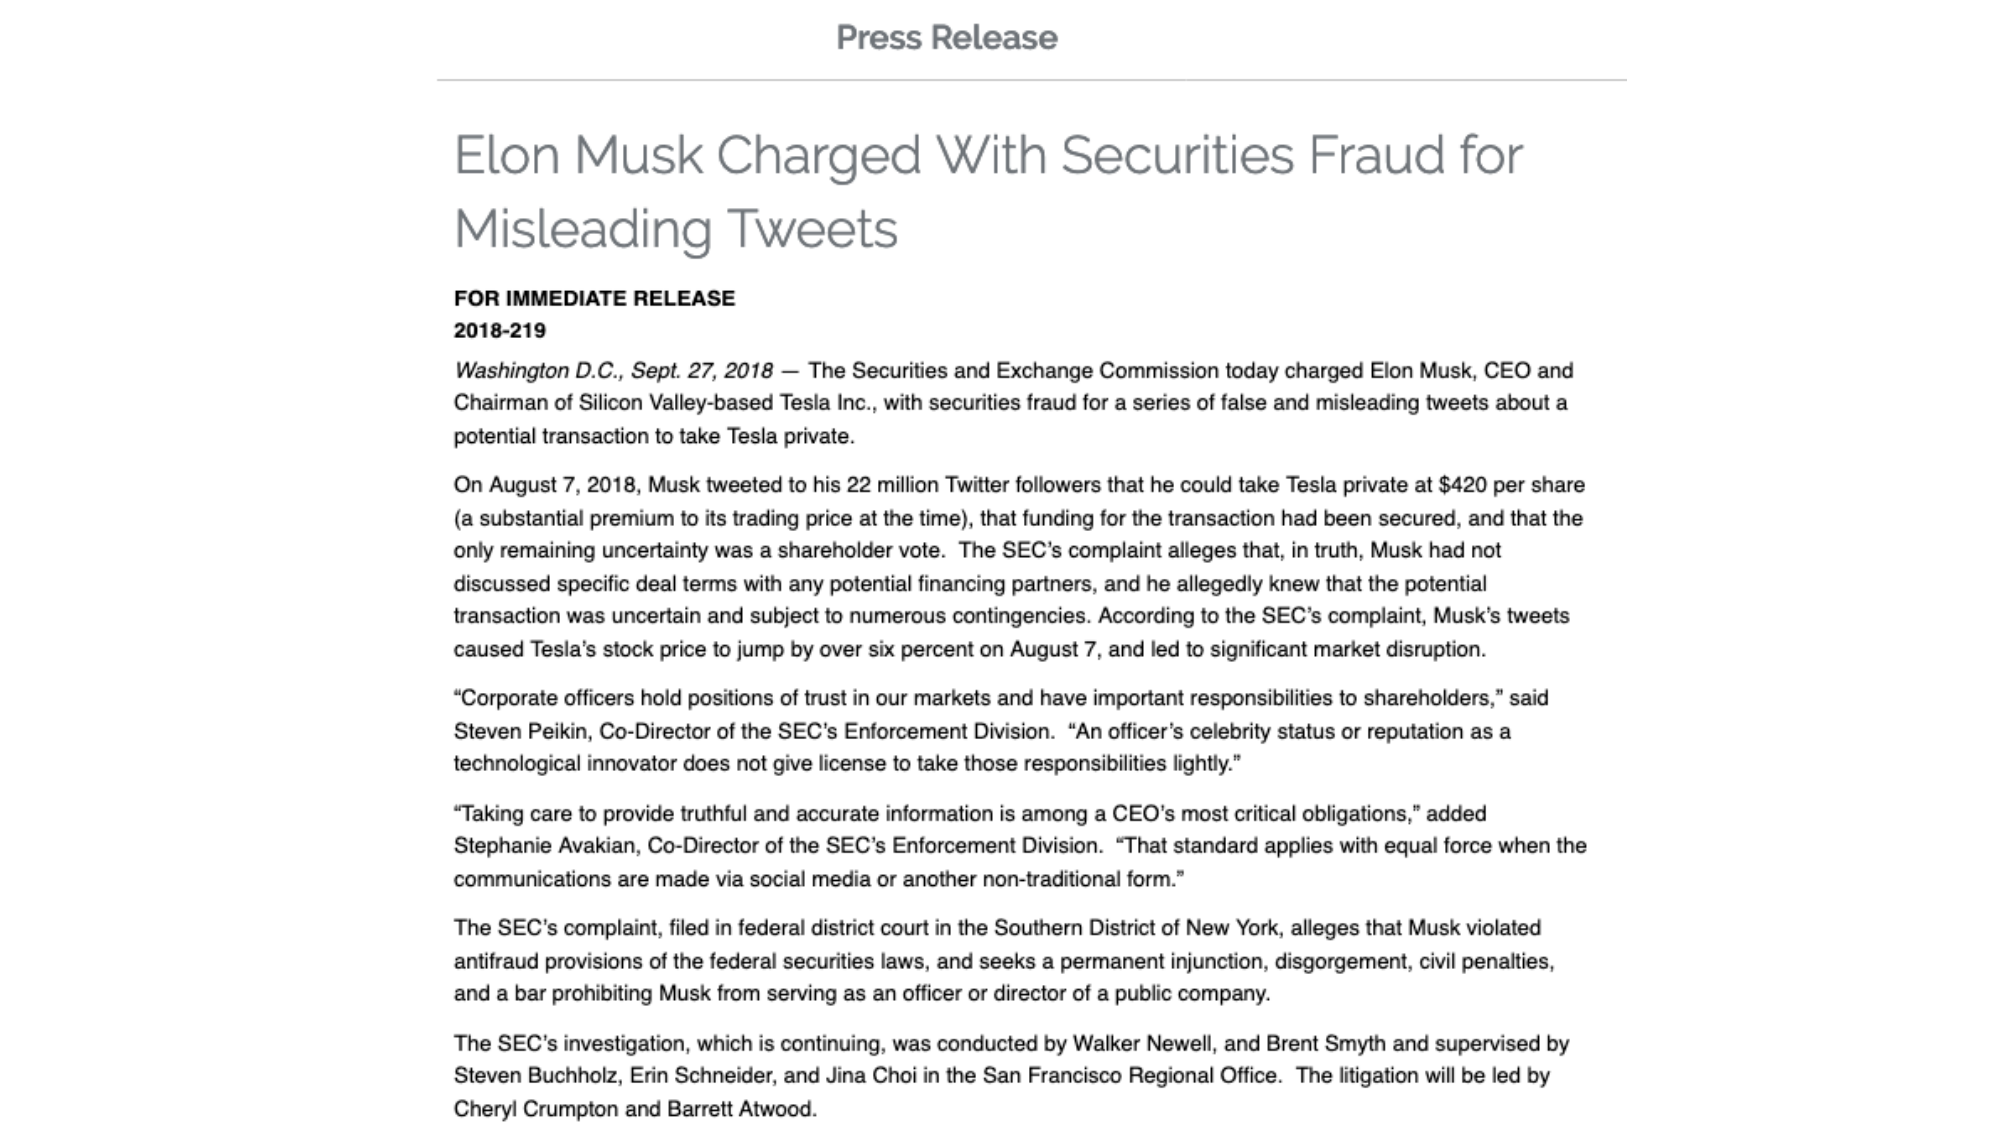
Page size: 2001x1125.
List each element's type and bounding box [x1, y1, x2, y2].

picture [372, 0, 1627, 1125]
